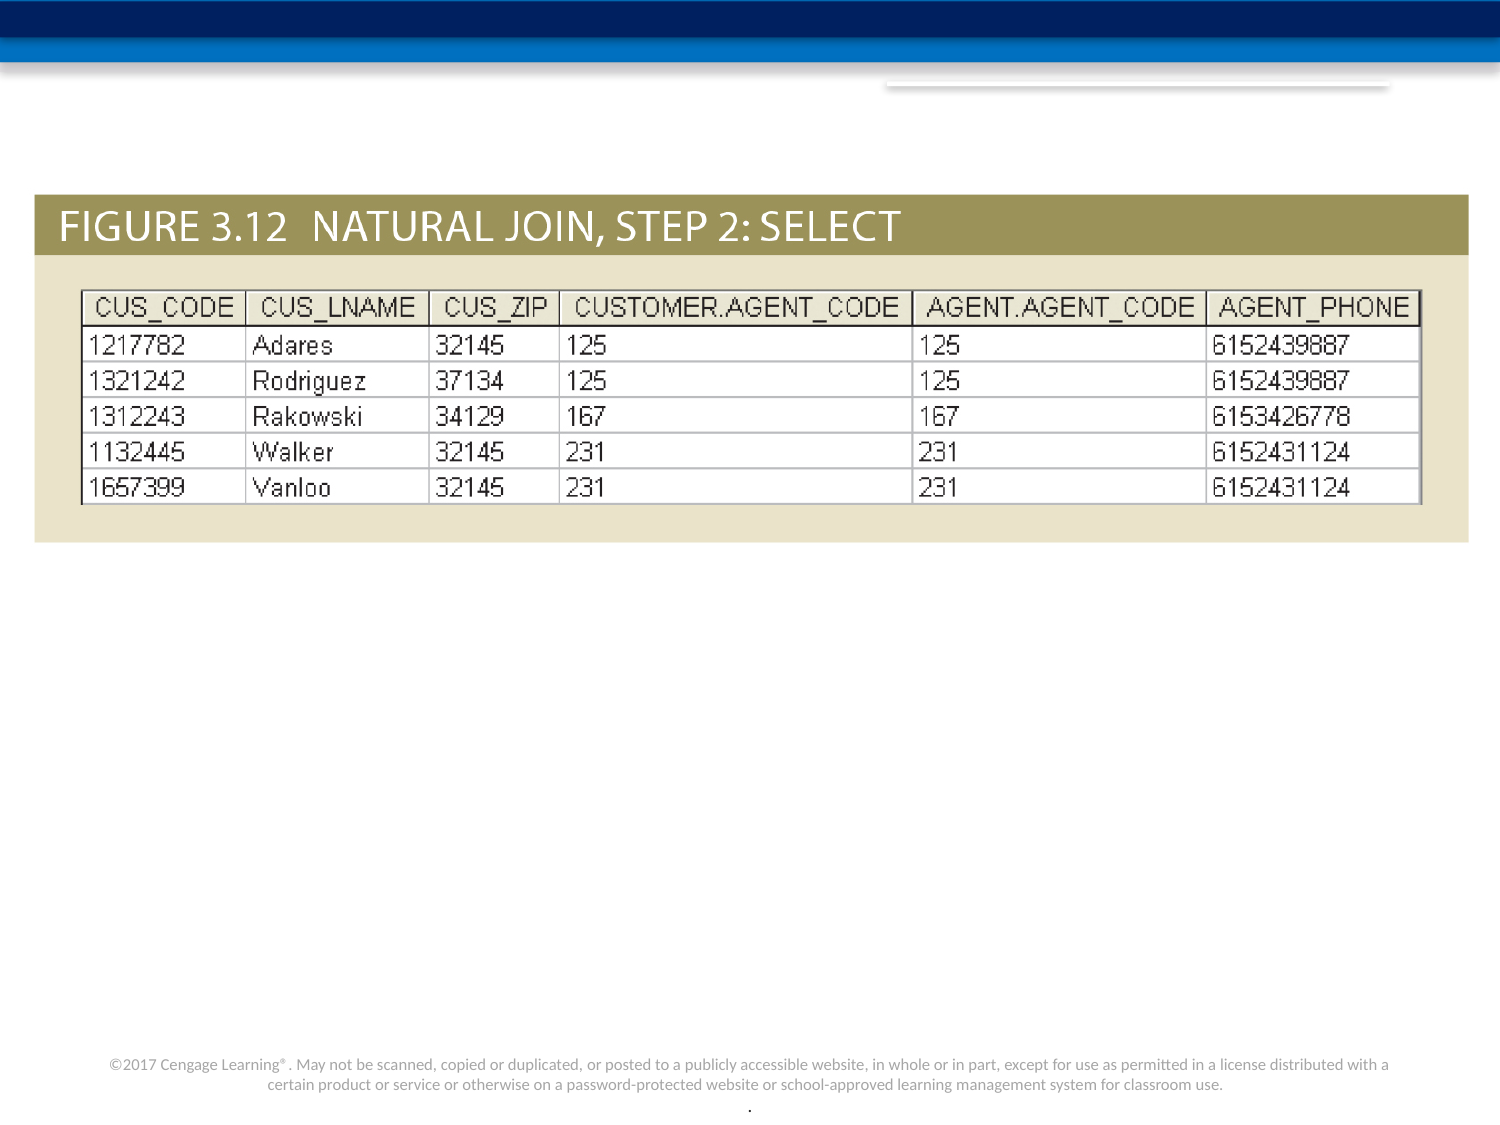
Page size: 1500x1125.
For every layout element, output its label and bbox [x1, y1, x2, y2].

picture [26, 187, 1476, 551]
